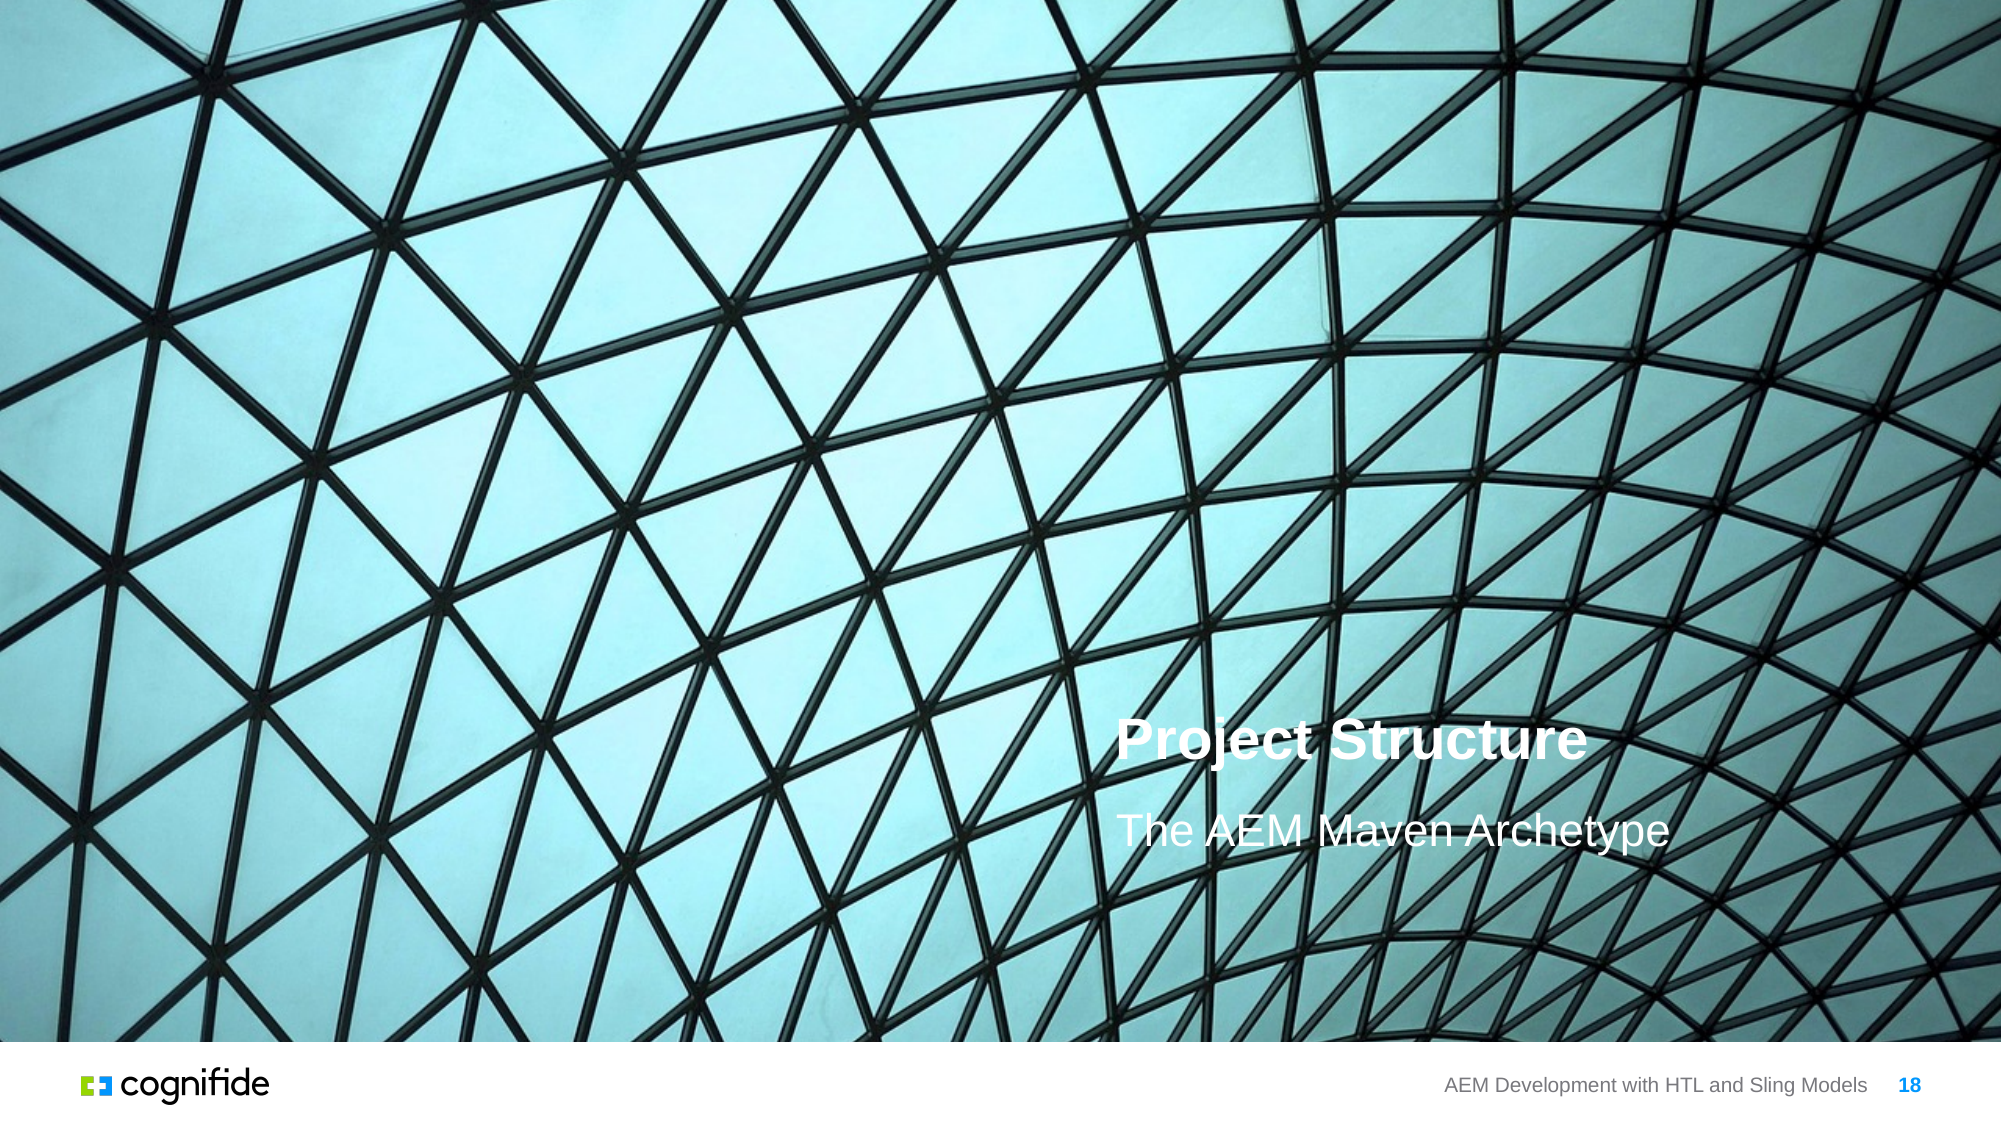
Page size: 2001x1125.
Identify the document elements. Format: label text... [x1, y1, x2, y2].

picture [0, 0, 2001, 1042]
picture [81, 1067, 269, 1105]
footer AEM Development with HTL and Sling Models [662, 1054, 1867, 1115]
slide_number 18 [1867, 1054, 1922, 1115]
